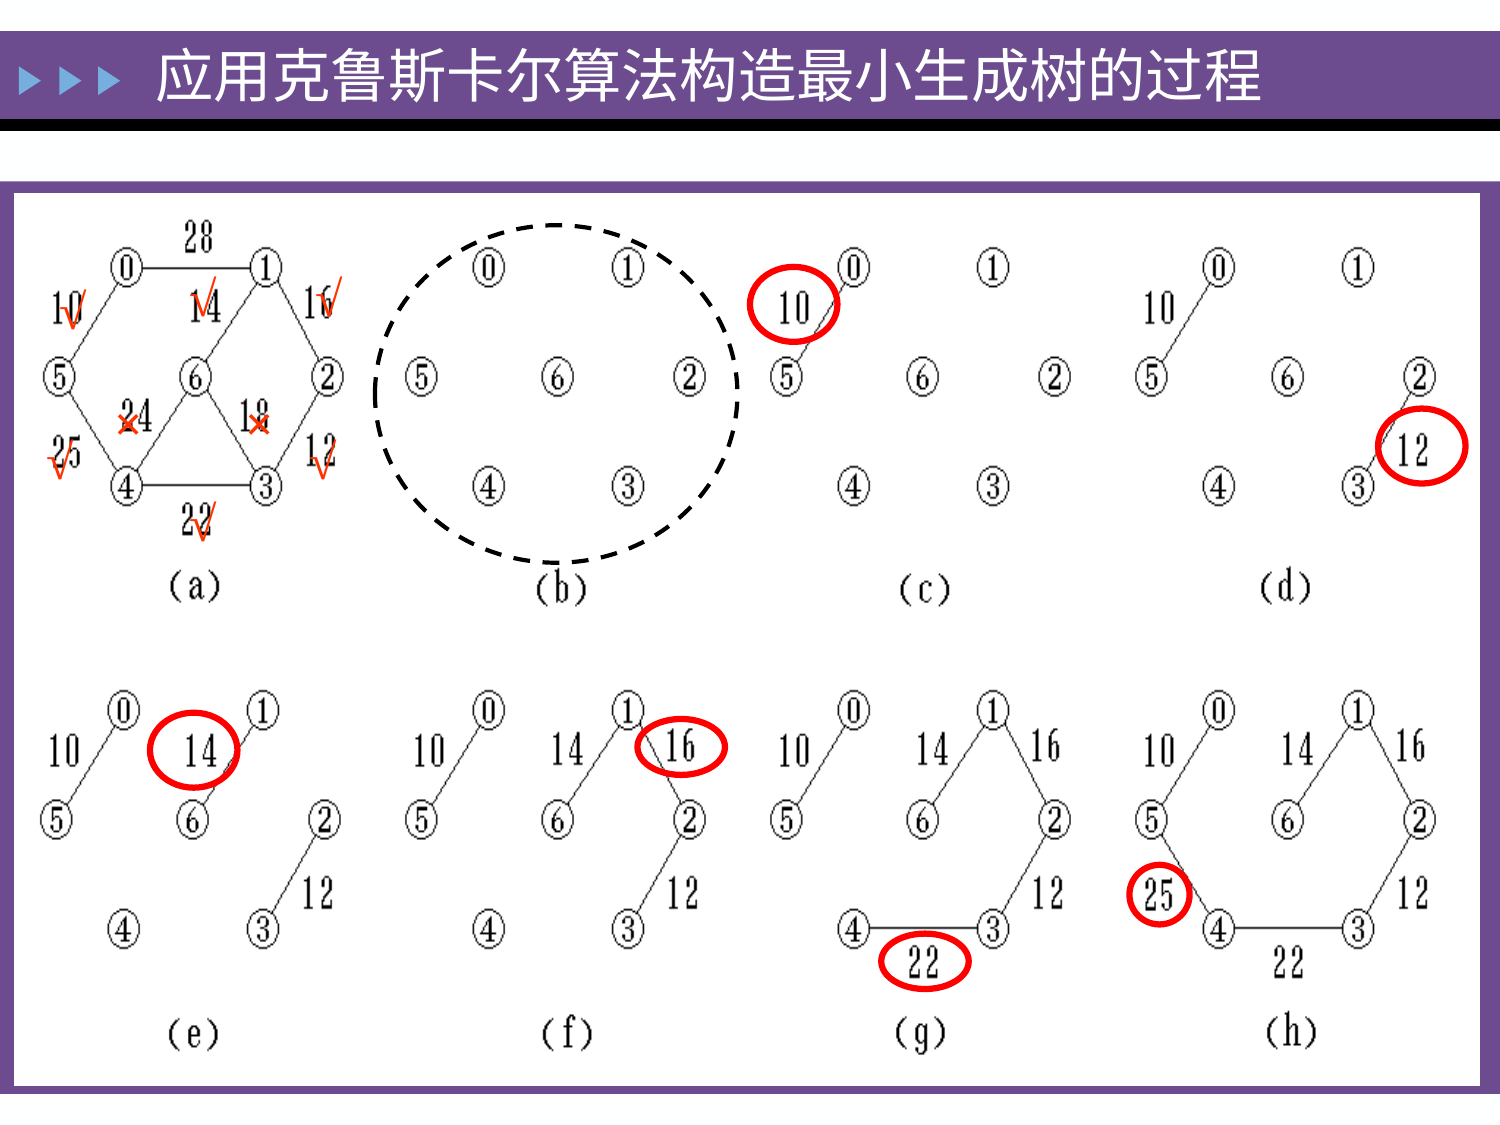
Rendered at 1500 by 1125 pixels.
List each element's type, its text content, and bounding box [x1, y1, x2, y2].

text_box 应用克鲁斯卡尔算法构造最小生成树的过程 [140, 31, 1291, 118]
picture [14, 193, 1480, 1086]
text_box [0, 181, 1500, 1094]
